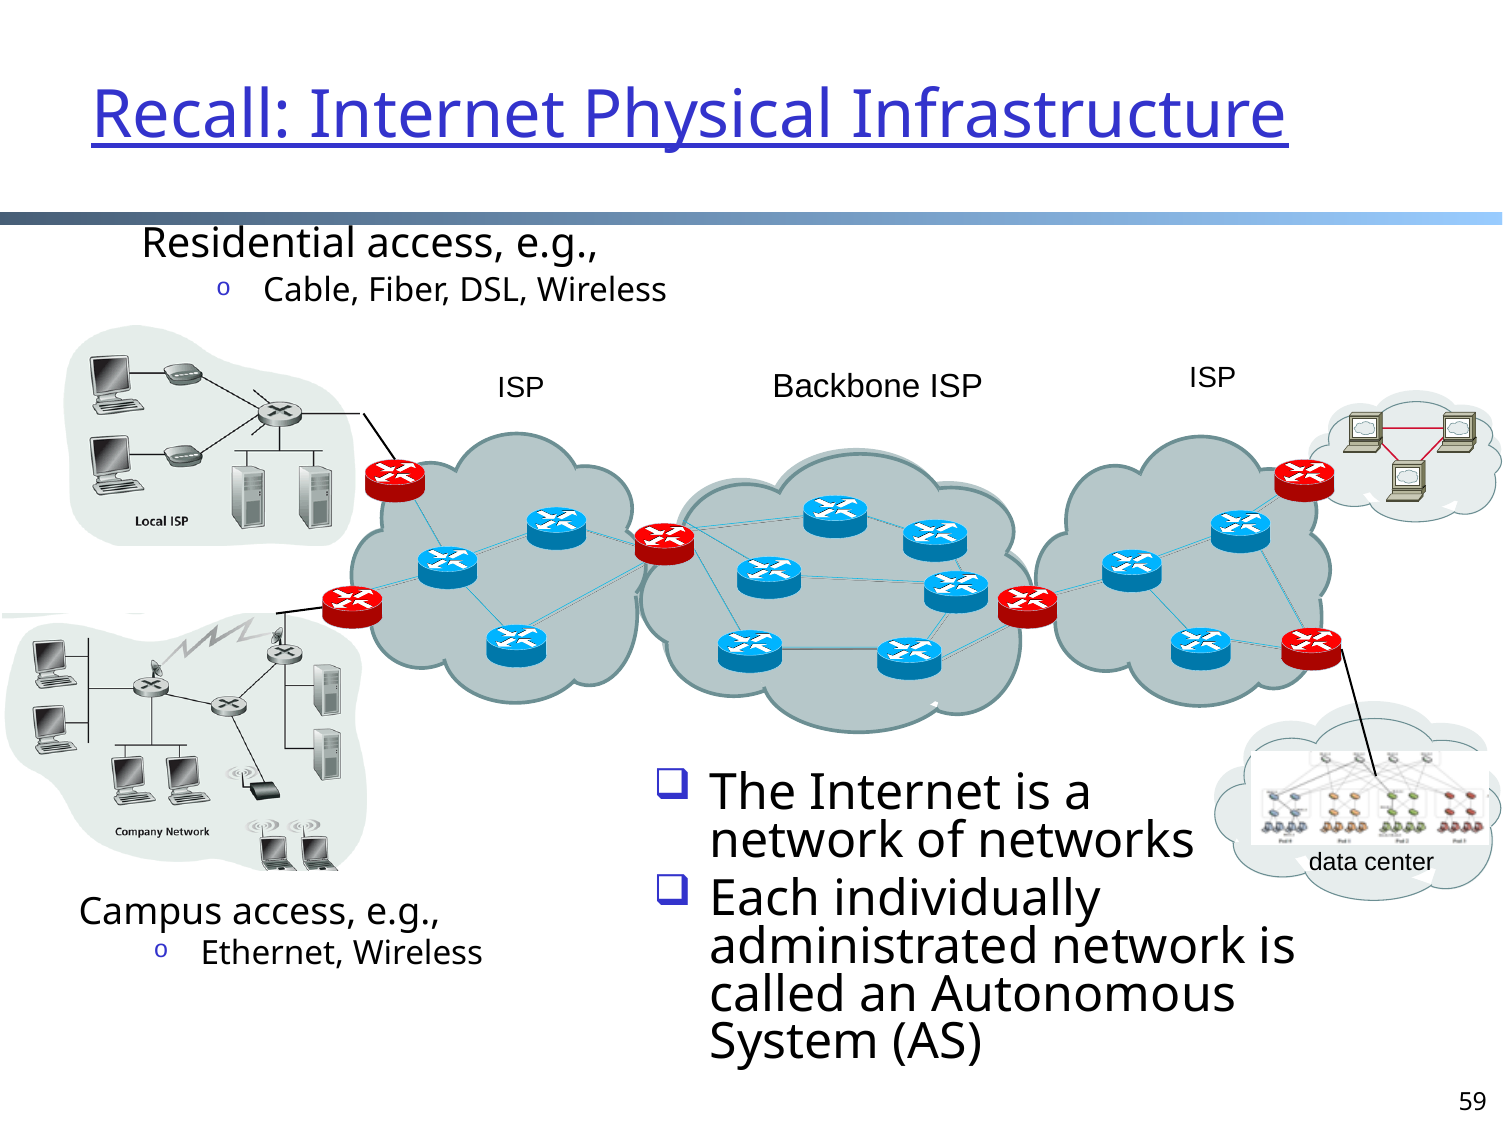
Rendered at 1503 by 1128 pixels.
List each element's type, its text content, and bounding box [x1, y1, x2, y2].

picture [1135, 554, 1150, 561]
picture [538, 521, 553, 528]
picture [838, 500, 855, 506]
picture [431, 551, 446, 557]
picture [749, 571, 766, 579]
picture [486, 624, 509, 634]
picture [923, 570, 989, 614]
slide_number 59 [1151, 1051, 1503, 1128]
picture [736, 556, 802, 600]
list Residential access, e.g., Cable, Fiber, DSL, Wireless [126, 213, 776, 339]
picture [1208, 627, 1232, 671]
picture [843, 528, 868, 539]
picture [1114, 564, 1129, 572]
text_box Campus access, e.g., Ethernet, Wireless [63, 888, 514, 1051]
picture [450, 561, 466, 569]
picture [938, 524, 955, 530]
text_box The Internet is a network of networks Each individually administrated network is called an Autonomous System (AS) [638, 763, 1389, 1064]
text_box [639, 452, 1033, 734]
text_box ISP [482, 360, 560, 411]
picture [752, 645, 769, 651]
picture [1210, 509, 1271, 520]
picture [457, 546, 478, 556]
picture [526, 506, 587, 517]
picture [429, 561, 445, 569]
picture [967, 602, 989, 614]
picture [938, 575, 954, 582]
picture [1134, 564, 1149, 572]
picture [997, 585, 1058, 630]
picture [943, 519, 968, 529]
picture [1274, 459, 1335, 503]
picture [520, 629, 535, 636]
picture [1170, 660, 1191, 671]
picture [1182, 642, 1197, 650]
picture [876, 636, 943, 681]
picture [417, 546, 439, 556]
picture [817, 500, 833, 506]
picture [539, 511, 555, 518]
picture [1244, 515, 1259, 521]
text_box ISP [1174, 350, 1252, 401]
picture [1223, 515, 1239, 521]
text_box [1, 613, 368, 871]
title Recall: Internet Physical Infrastructure [76, 63, 1451, 184]
picture [717, 629, 783, 645]
picture [450, 551, 466, 557]
picture [802, 494, 868, 539]
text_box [363, 413, 396, 460]
picture [364, 459, 426, 504]
picture [1203, 642, 1218, 650]
picture [1246, 544, 1271, 554]
picture [452, 580, 478, 590]
picture [771, 571, 788, 579]
text_box Backbone ISP [757, 356, 999, 412]
picture [730, 644, 746, 651]
picture [815, 509, 832, 518]
picture [1250, 750, 1489, 846]
picture [1101, 549, 1125, 593]
picture [917, 524, 933, 530]
picture [1242, 525, 1258, 531]
picture [936, 585, 952, 593]
picture [486, 658, 507, 668]
picture [634, 522, 695, 567]
picture [1210, 543, 1235, 554]
picture [915, 534, 932, 542]
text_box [652, 447, 1028, 451]
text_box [1341, 648, 1377, 777]
picture [322, 585, 383, 630]
picture [772, 561, 789, 568]
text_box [63, 325, 360, 546]
picture [937, 534, 954, 540]
picture [1139, 549, 1163, 593]
picture [777, 556, 802, 567]
picture [751, 561, 767, 567]
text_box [1213, 700, 1502, 902]
picture [524, 624, 548, 668]
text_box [350, 432, 647, 705]
picture [417, 579, 443, 590]
picture [1184, 632, 1199, 639]
picture [519, 639, 534, 646]
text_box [1308, 389, 1503, 523]
picture [837, 510, 855, 518]
picture [526, 540, 587, 551]
picture [1204, 632, 1220, 639]
picture [559, 522, 574, 528]
picture [1281, 627, 1342, 671]
picture [1222, 524, 1238, 531]
picture [958, 586, 974, 592]
picture [1170, 627, 1194, 638]
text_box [275, 607, 323, 614]
picture [1115, 554, 1130, 561]
picture [500, 629, 515, 636]
picture [560, 512, 575, 518]
picture [498, 639, 513, 647]
picture [731, 634, 748, 641]
picture [902, 519, 968, 563]
picture [960, 575, 976, 582]
picture [717, 662, 783, 674]
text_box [1034, 435, 1332, 708]
